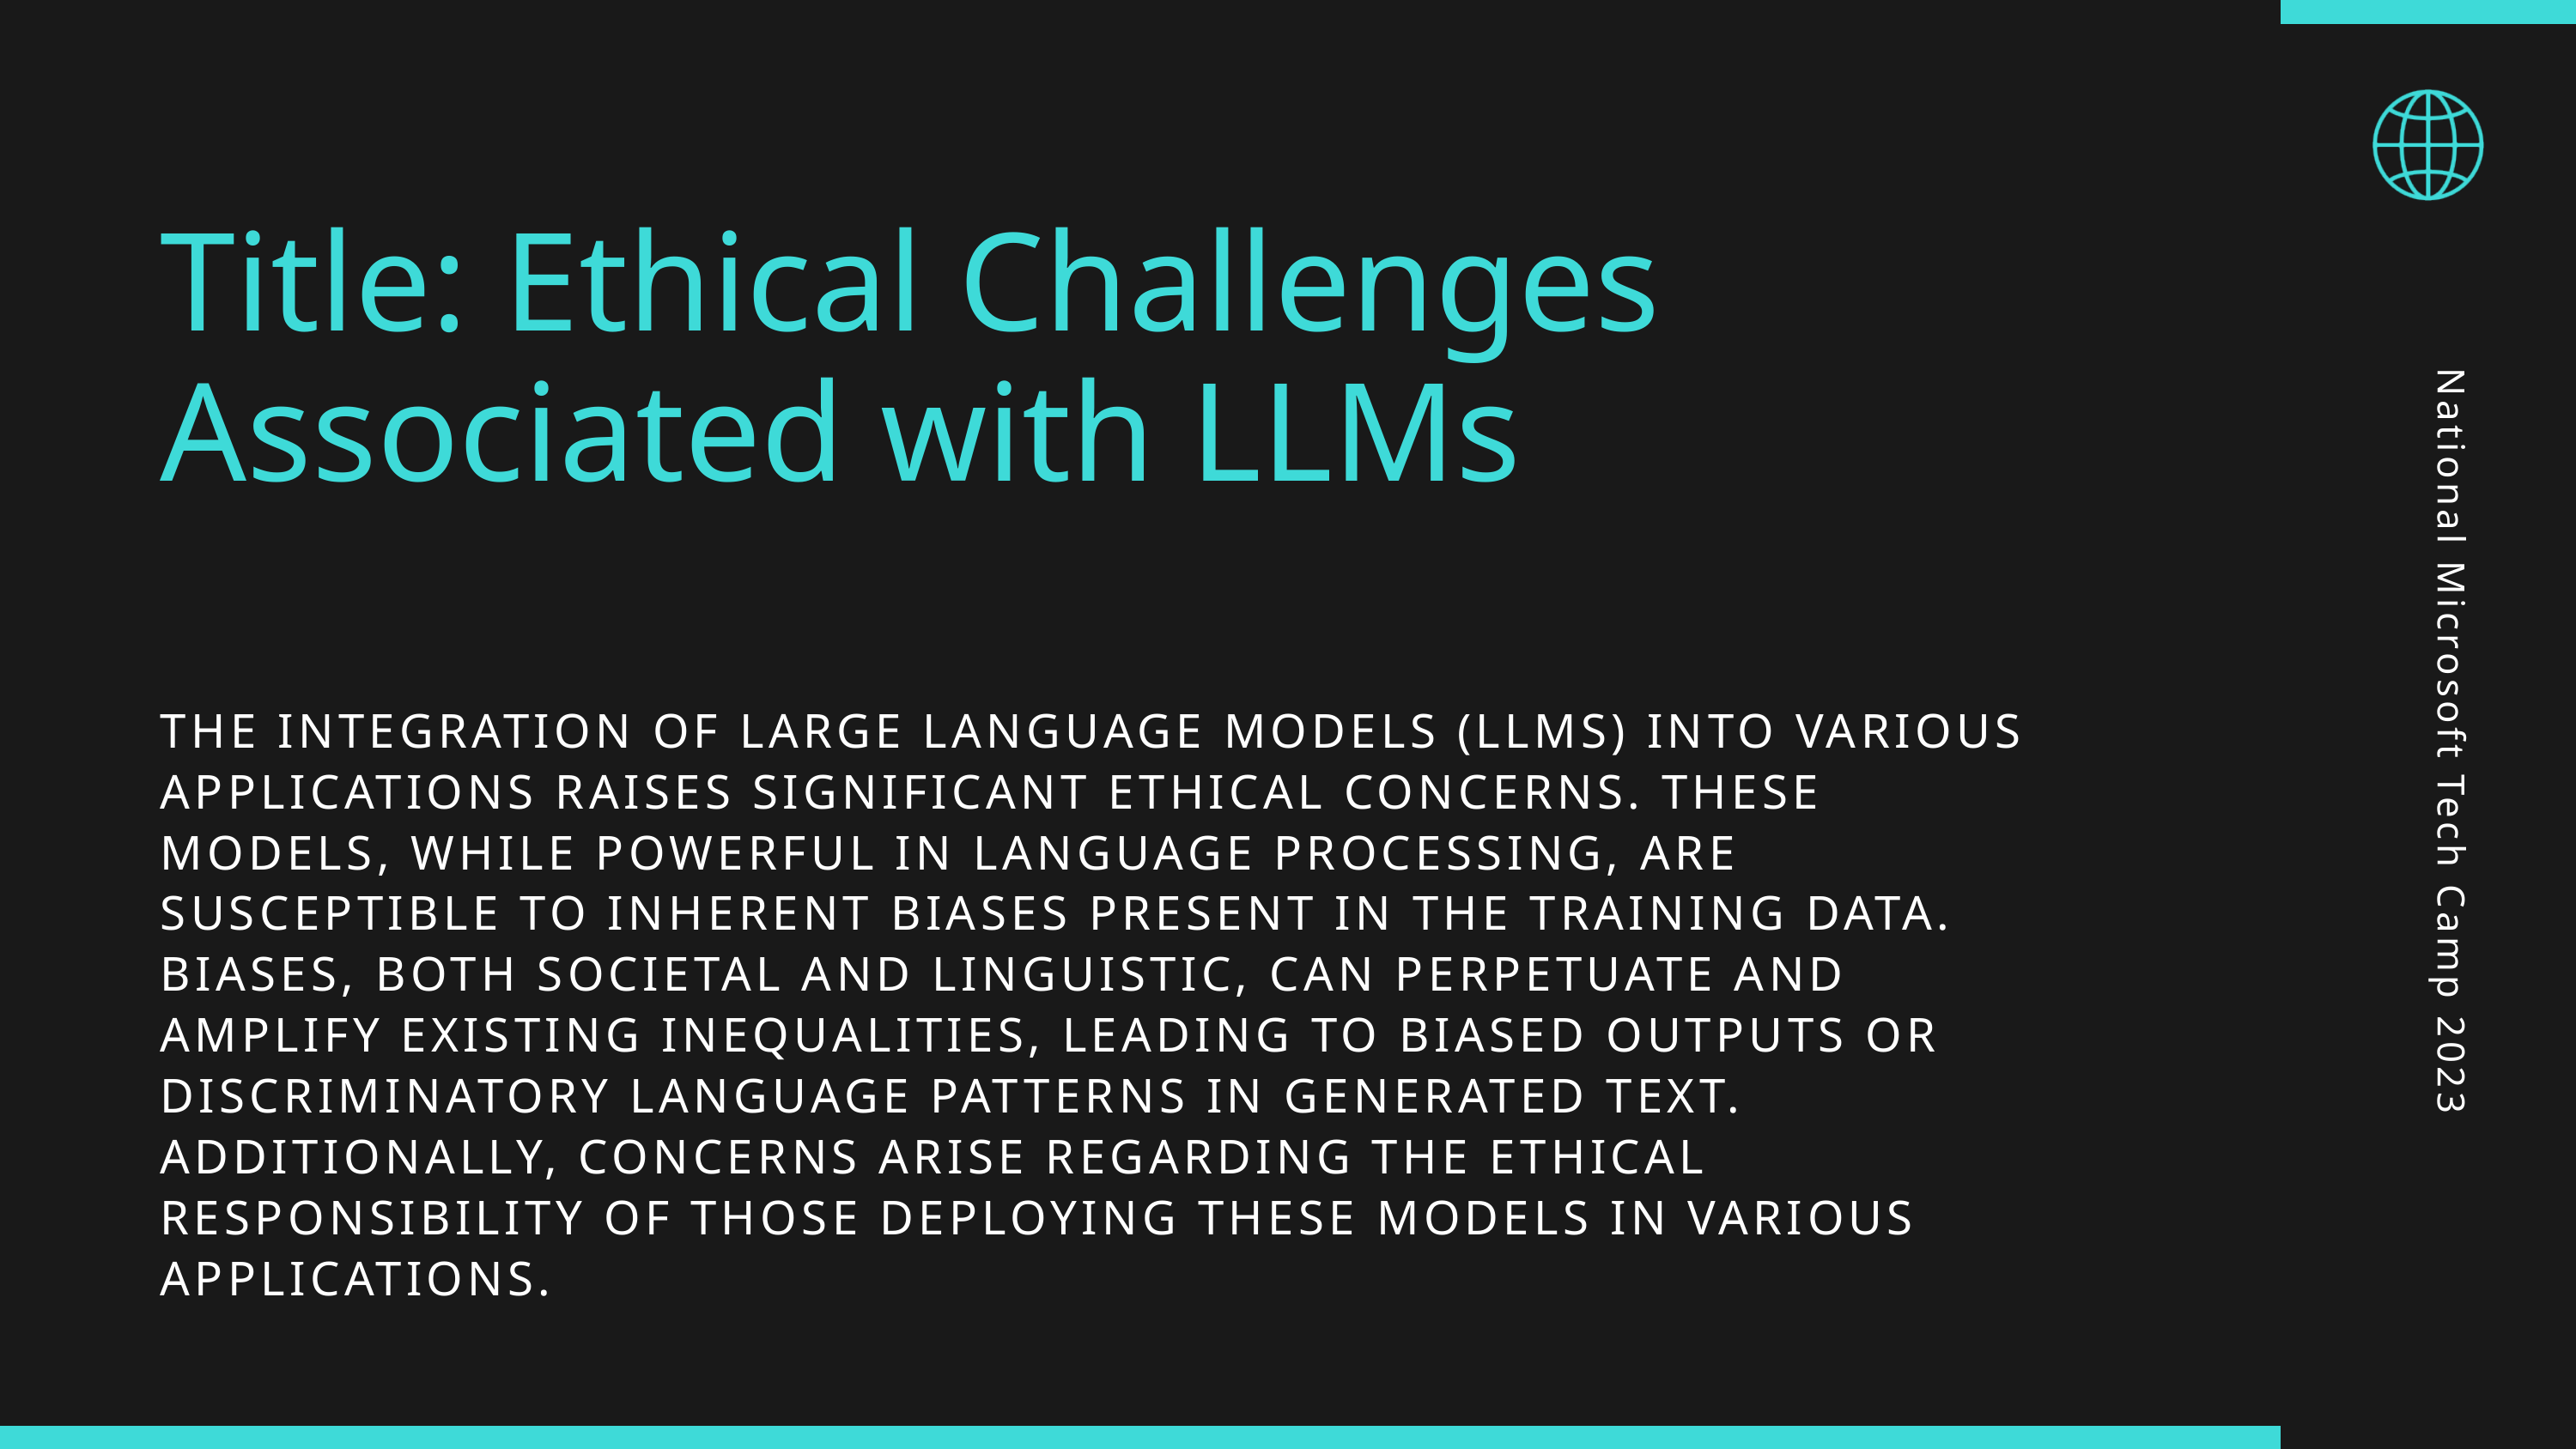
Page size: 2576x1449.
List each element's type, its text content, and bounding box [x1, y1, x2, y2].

text_box National Microsoft Tech Camp 2023 [2381, 367, 2479, 1304]
text_box [2371, 88, 2486, 203]
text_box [2280, 0, 2576, 24]
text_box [160, 202, 2046, 1304]
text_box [0, 1425, 2281, 1449]
